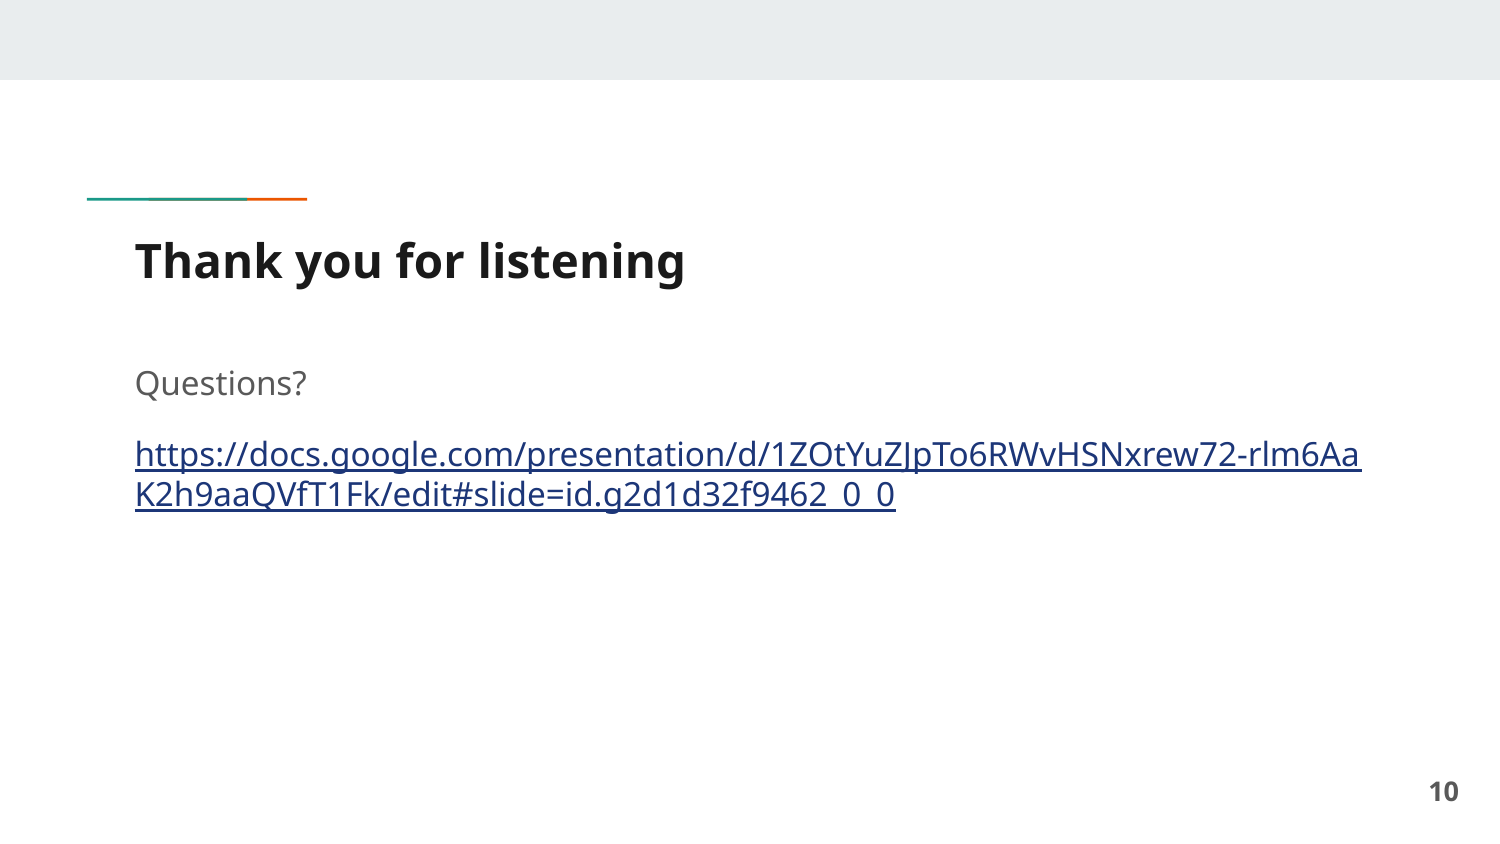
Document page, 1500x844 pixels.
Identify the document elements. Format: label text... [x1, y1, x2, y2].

list Questions? https://docs.google.com/presentation/d/1ZOtYuZJpTo6RWvHSNxrew72-rlm6AaK2h9aaQVfT1Fk/edit#slide=id.g2d1d32f9462_0_0 [119, 341, 1381, 712]
text_box 10 [1413, 759, 1480, 828]
title Thank you for listening [119, 216, 1381, 305]
